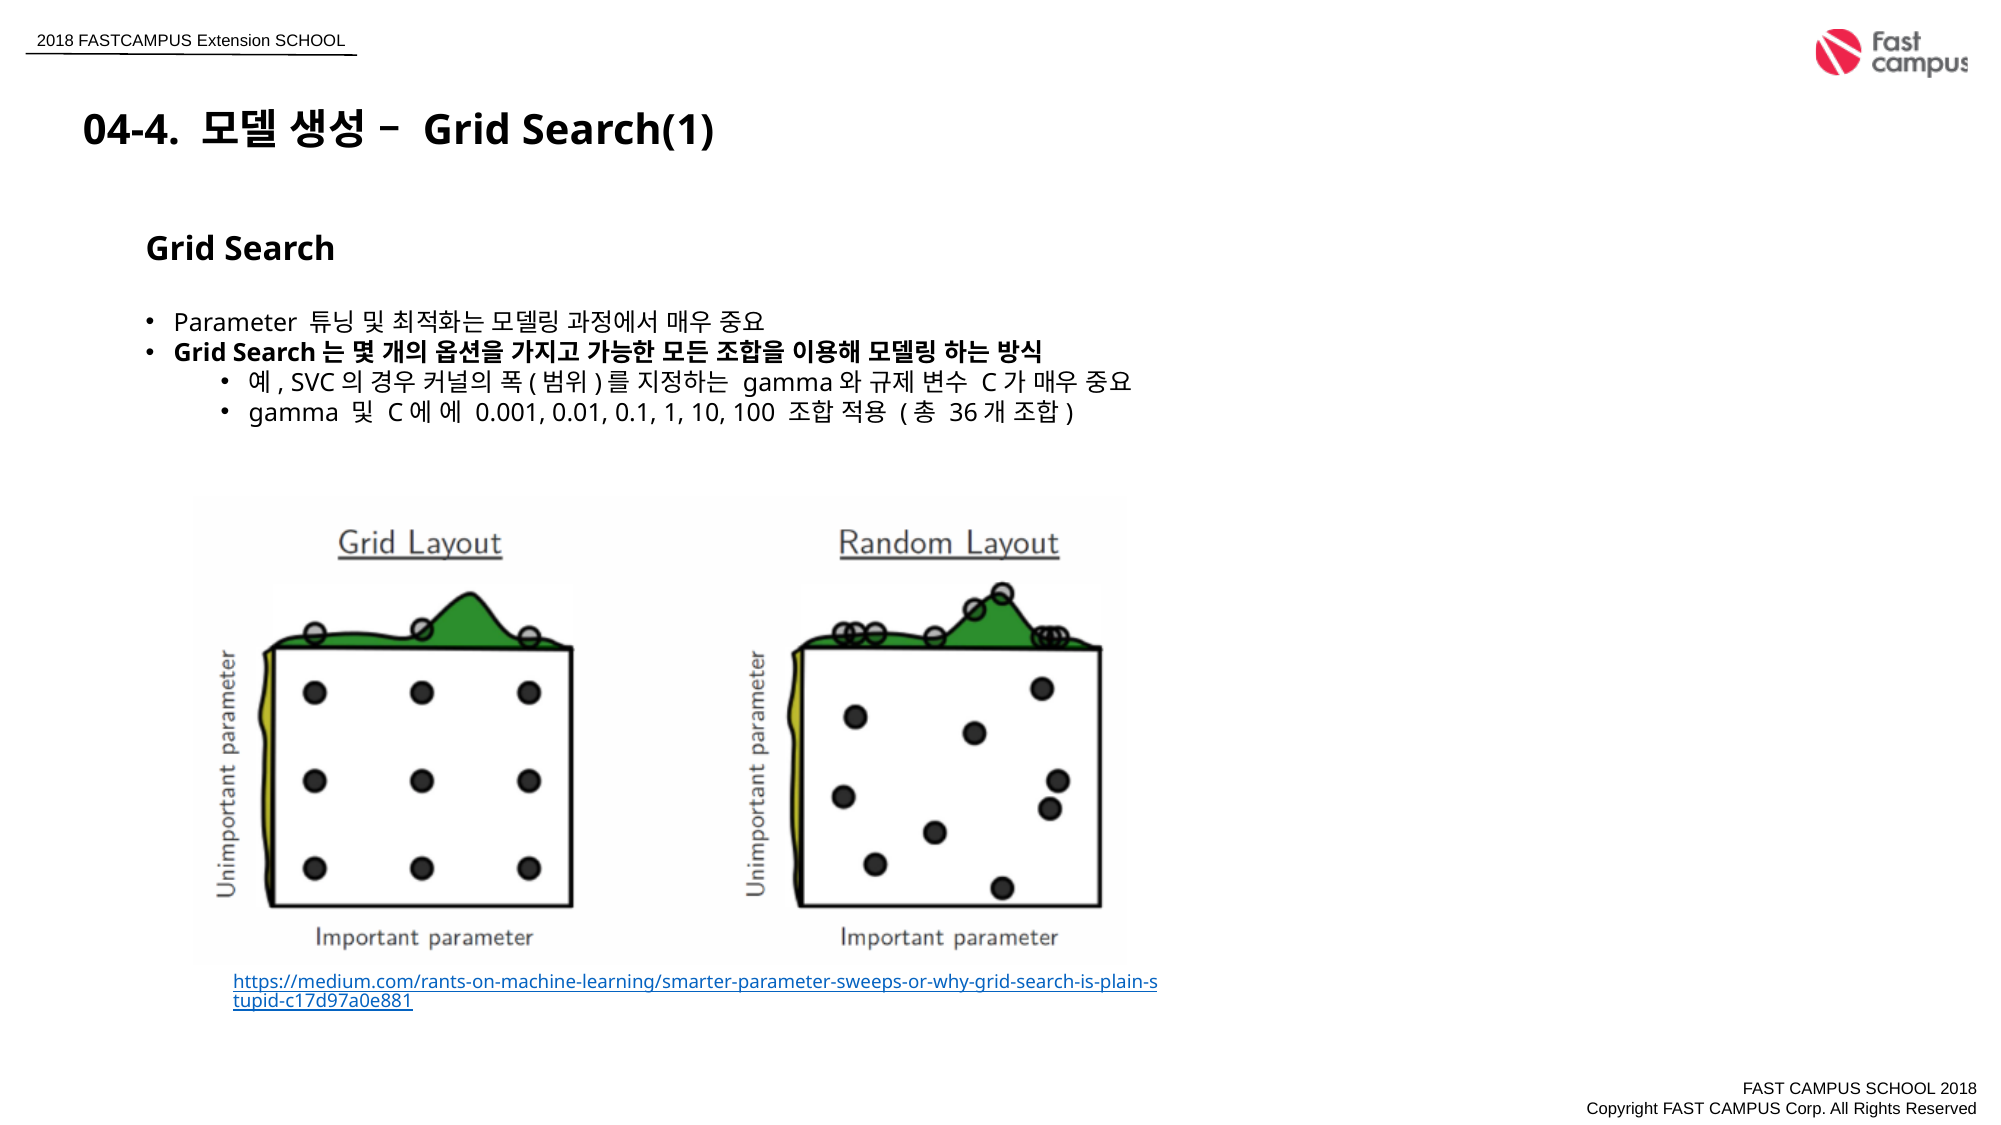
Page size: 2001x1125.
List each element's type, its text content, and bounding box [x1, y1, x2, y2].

text_box 04-4. 모델 생성 – Grid Search(1) [68, 95, 1198, 161]
picture [193, 496, 1127, 965]
text_box https://medium.com/rants-on-machine-learning/smarter-parameter-sweeps-or-why-grid-search-is-plain-stupid-c17d97a0e881 [218, 962, 1173, 1048]
text_box Grid Search Parameter 튜닝 및 최적화는 모델링 과정에서 매우 중요 Grid Search는 몇 개의 옵션을 가지고 가능한 모든 조합을 이용해 모델링 하는 방식 예, SVC의 경우 커널의 폭(범위)를 지정하는 gamma와 규제 변수 C가 매우 중요 gamma 및 C에 에 0.001, 0.01, 0.1, 1, 10, 100 조합 적용 (총 36개 조합) [130, 219, 1808, 494]
